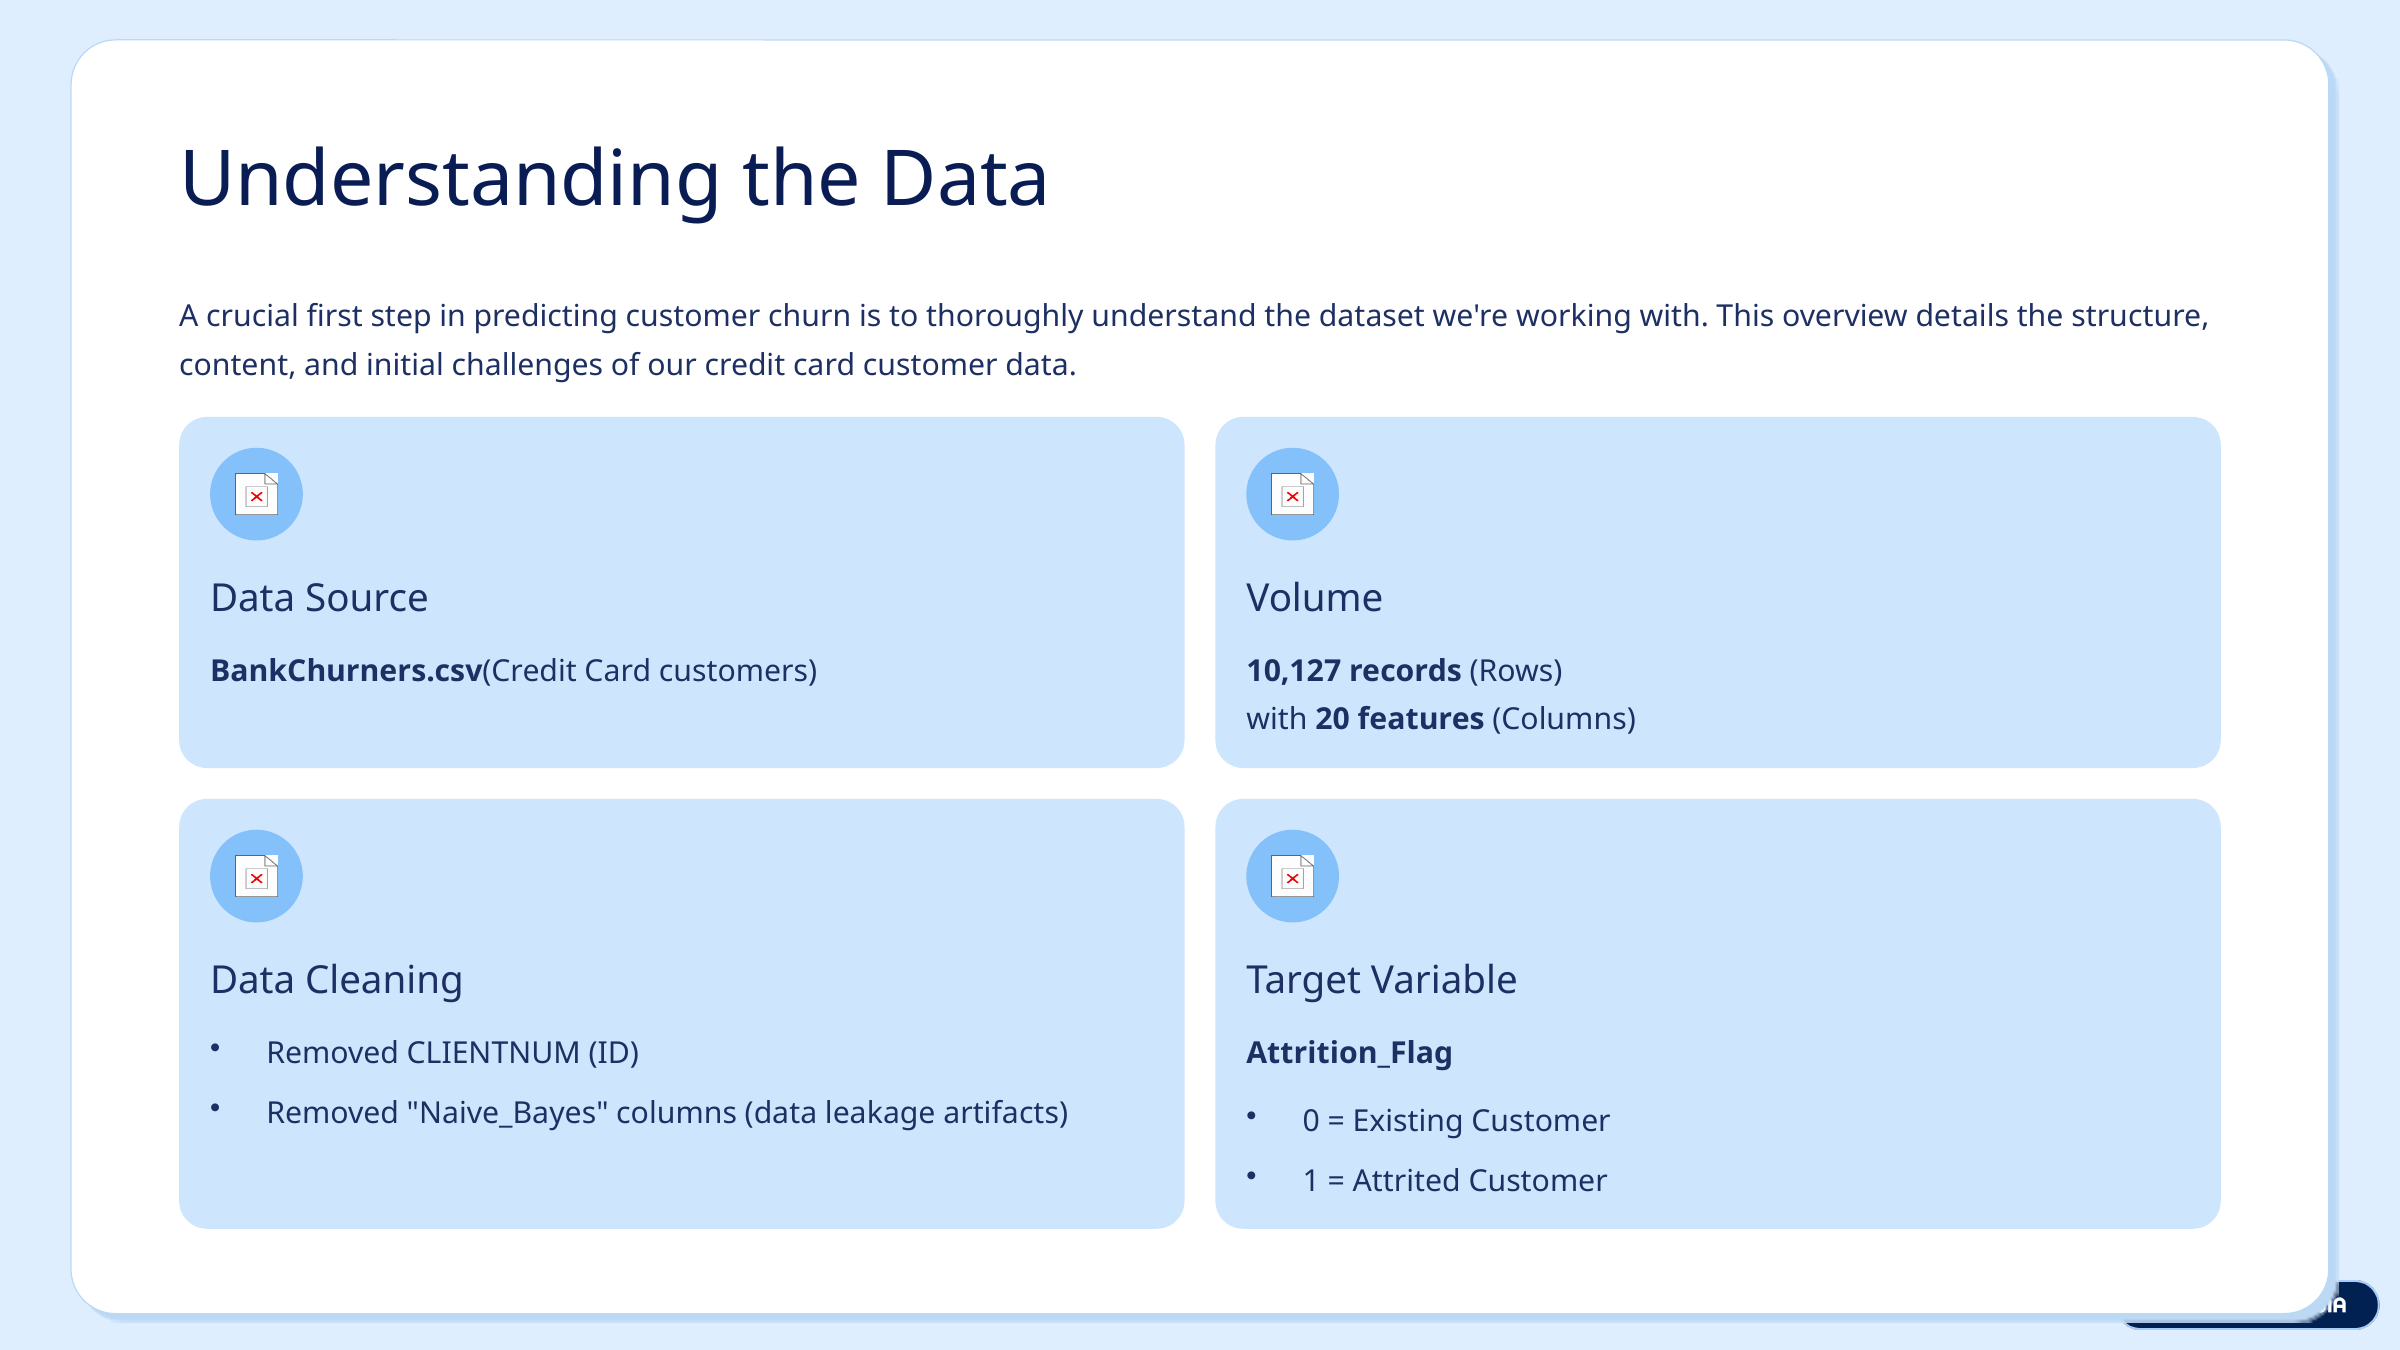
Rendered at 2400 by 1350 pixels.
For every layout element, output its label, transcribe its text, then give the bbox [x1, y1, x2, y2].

text_box 1 = Attrited Customer [1246, 1148, 2190, 1198]
text_box [1215, 416, 2221, 769]
text_box [1246, 829, 1340, 923]
picture [1271, 473, 1314, 515]
text_box [210, 447, 303, 541]
picture [2106, 1271, 2389, 1339]
text_box Target Variable [1246, 953, 1633, 1002]
text_box Attrition_Flag [1246, 1020, 2190, 1070]
text_box A crucial first step in predicting customer churn is to thoroughly understand the dataset we're working with. This overview details the structure, content, and initial challenges of our credit card customer data. [179, 283, 2221, 383]
picture [235, 473, 278, 515]
text_box Data Source [210, 571, 597, 620]
text_box 0 = Existing Customer [1246, 1088, 2190, 1138]
text_box BankChurners.csv(Credit Card customers) [210, 638, 1154, 737]
text_box [179, 798, 1185, 1229]
text_box 10,127 records (Rows) with 20 features (Columns) [1246, 638, 2190, 737]
text_box Understanding the Data [179, 124, 1050, 222]
text_box [179, 416, 1185, 769]
text_box [1215, 798, 2221, 1229]
text_box [70, 39, 2329, 1314]
picture [235, 855, 278, 897]
text_box Removed "Naive_Bayes" columns (data leakage artifacts) [210, 1080, 1154, 1130]
text_box [210, 829, 303, 923]
text_box Volume [1246, 571, 1633, 620]
text_box [1246, 447, 1340, 541]
text_box Data Cleaning [210, 953, 597, 1002]
picture [1271, 855, 1314, 897]
text_box Removed CLIENTNUM (ID) [210, 1020, 1154, 1070]
